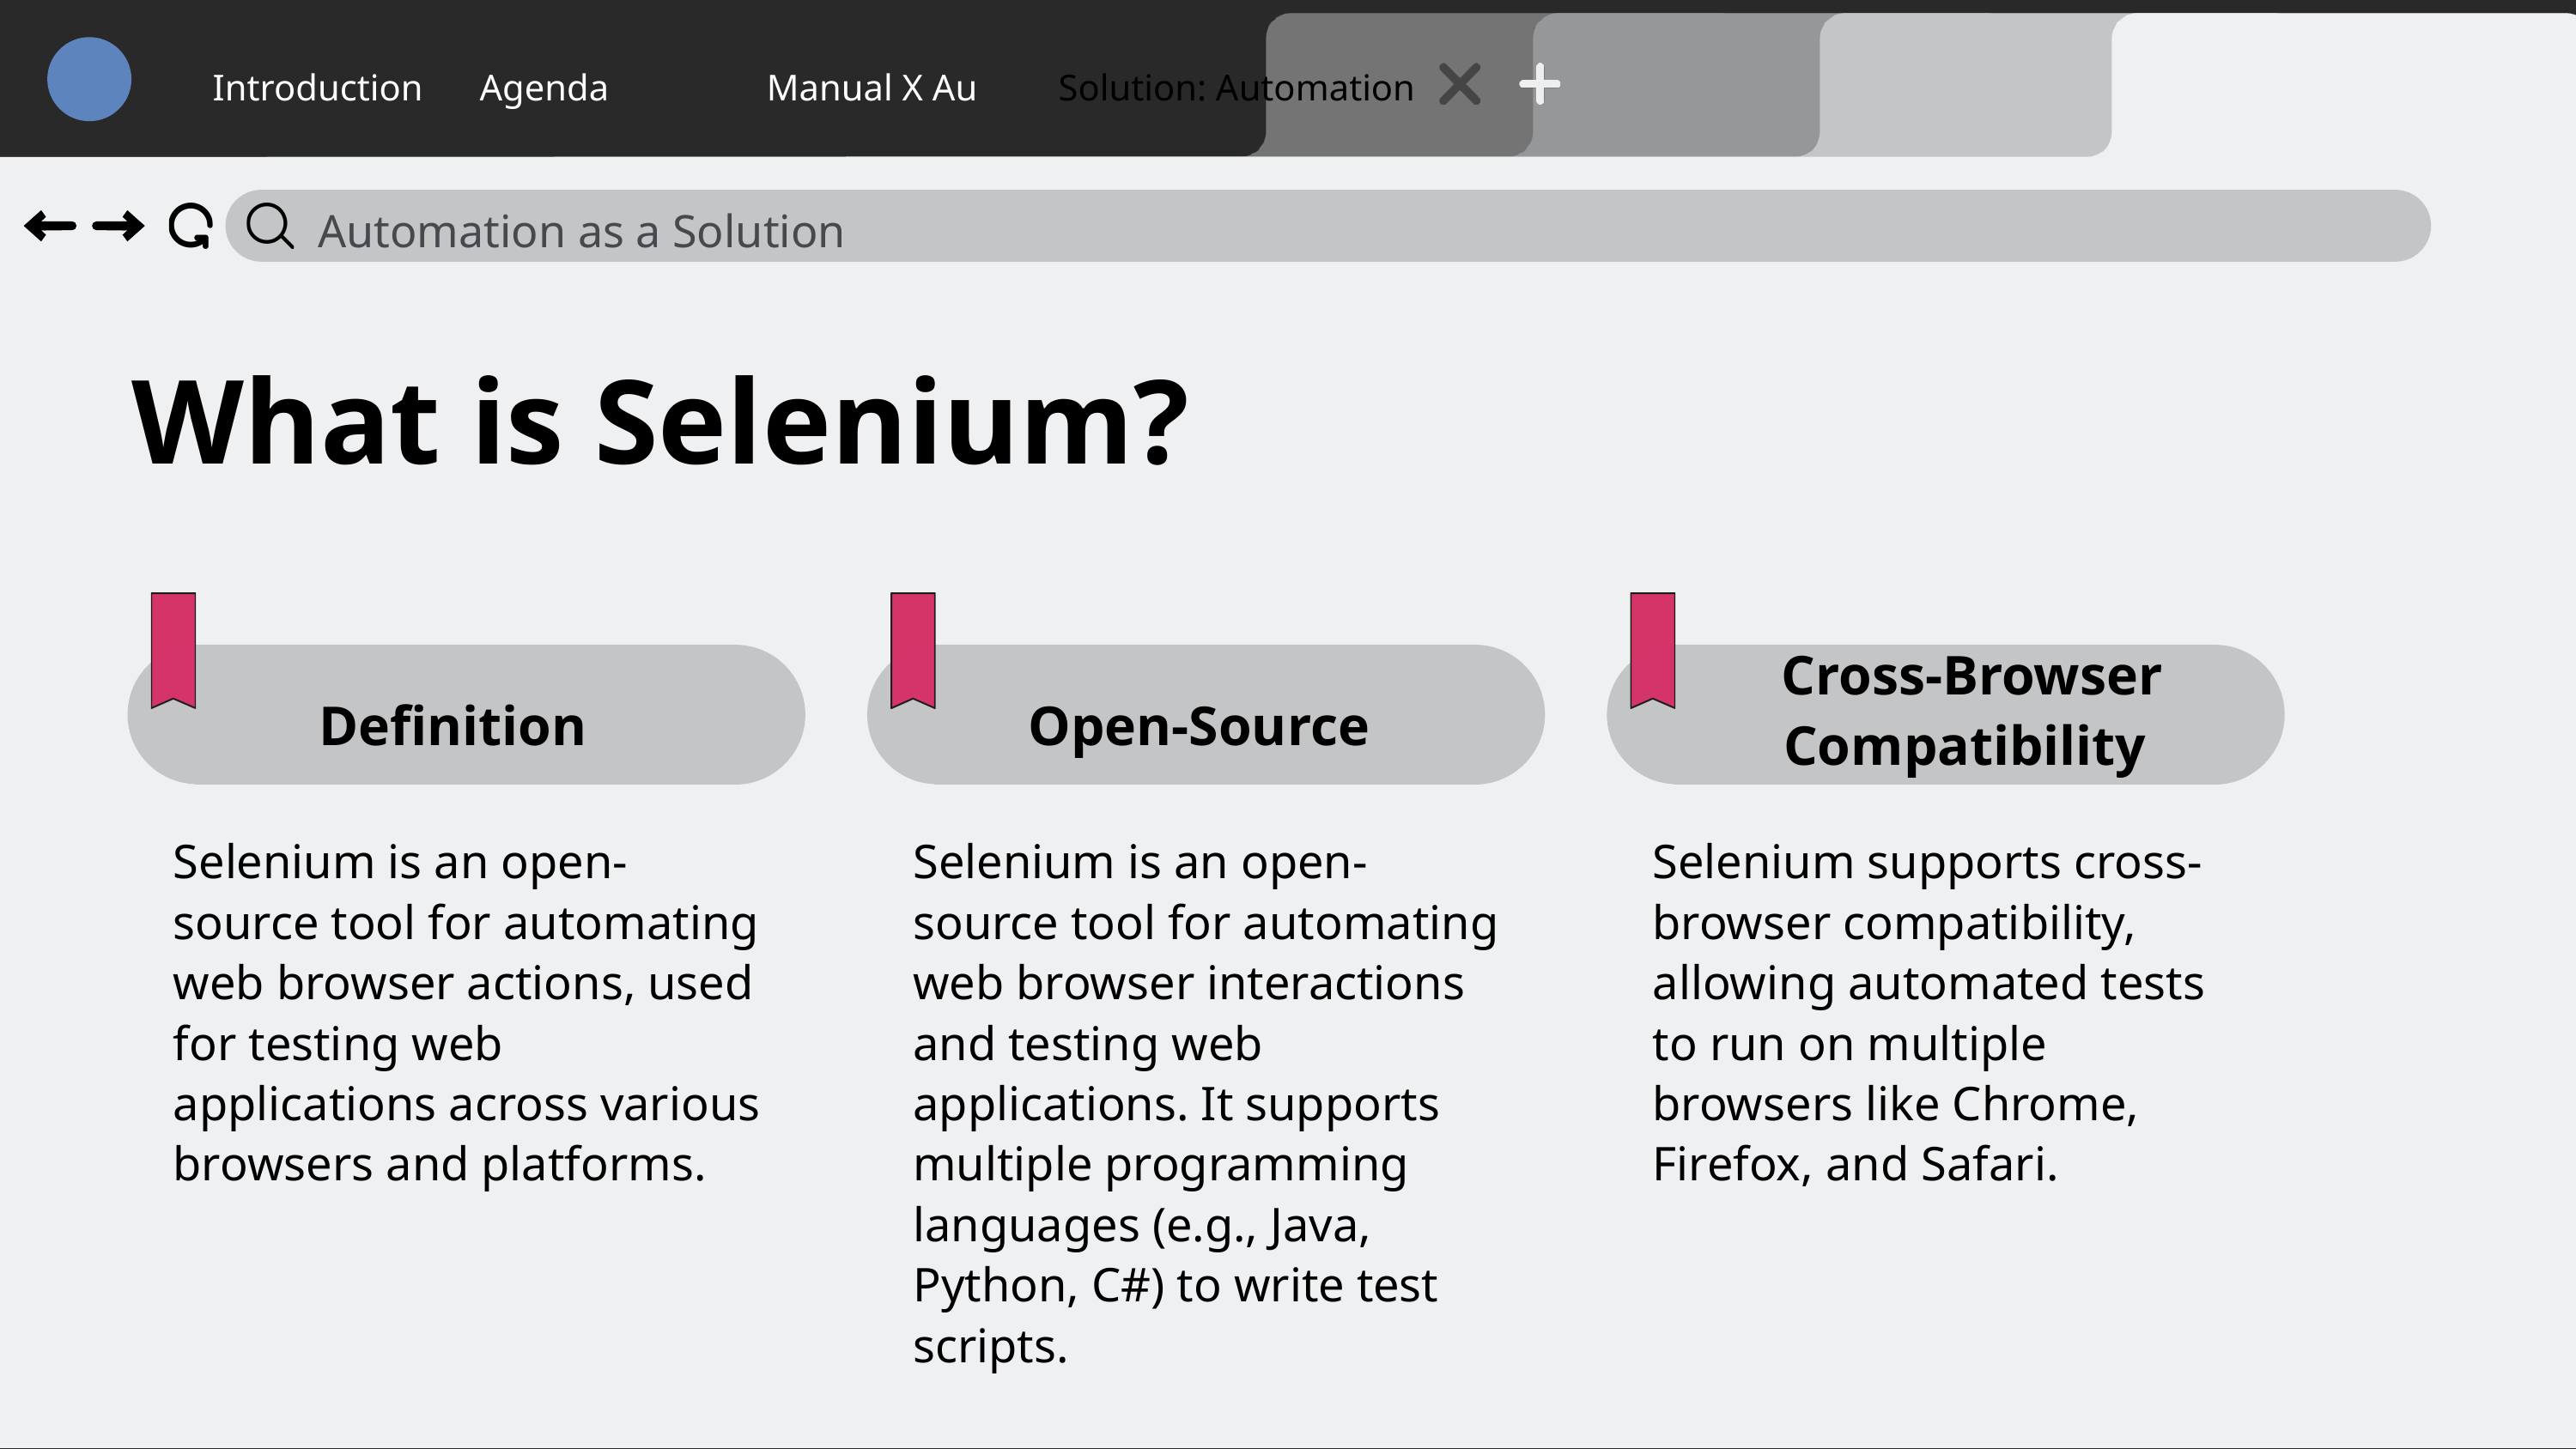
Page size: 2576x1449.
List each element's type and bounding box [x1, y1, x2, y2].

text_box [1600, 635, 2288, 794]
text_box [120, 635, 809, 794]
text_box [0, 13, 2576, 1449]
text_box [860, 635, 1548, 794]
